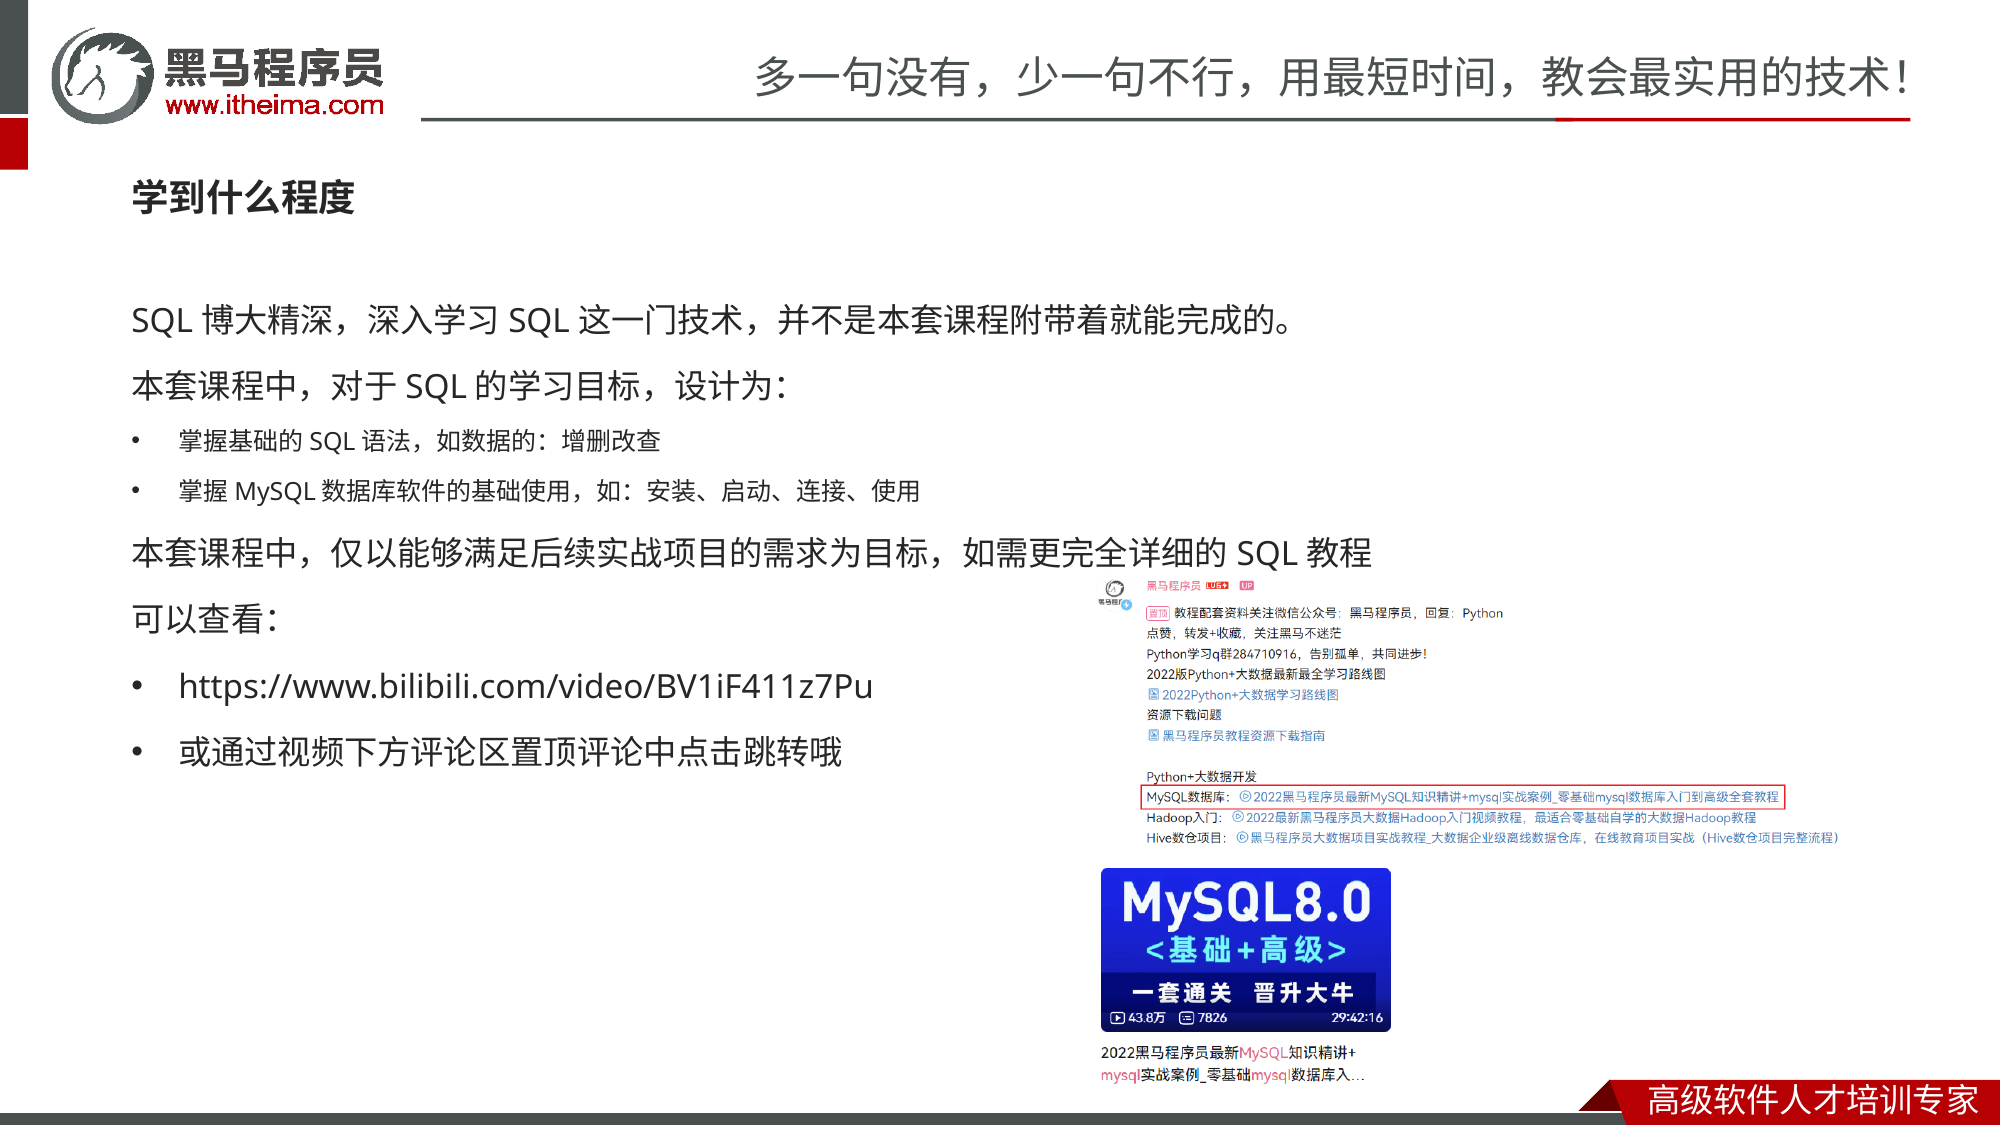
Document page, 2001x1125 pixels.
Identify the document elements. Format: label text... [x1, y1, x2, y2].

picture [50, 26, 384, 125]
list 学到什么程度 [116, 154, 1872, 239]
list SQL博大精深，深入学习SQL这一门技术，并不是本套课程附带着就能完成的。 本套课程中，对于SQL的学习目标，设计为： 掌握基础的SQL语法，如数据的：增删改查 掌握MySQL数据库软件的基础使用，如：安装、启动、连接、使用 本套课程中，仅以能够满足后续实战项目的需求为目标，如需更完全详细的SQL教程 可以查看： https://www.bilibili.com/video/BV1iF411z7Pu 或通过视频下方评论区置顶评论中点击跳转哦 [116, 271, 1872, 964]
picture [1095, 572, 1841, 849]
picture [1095, 864, 1392, 1087]
